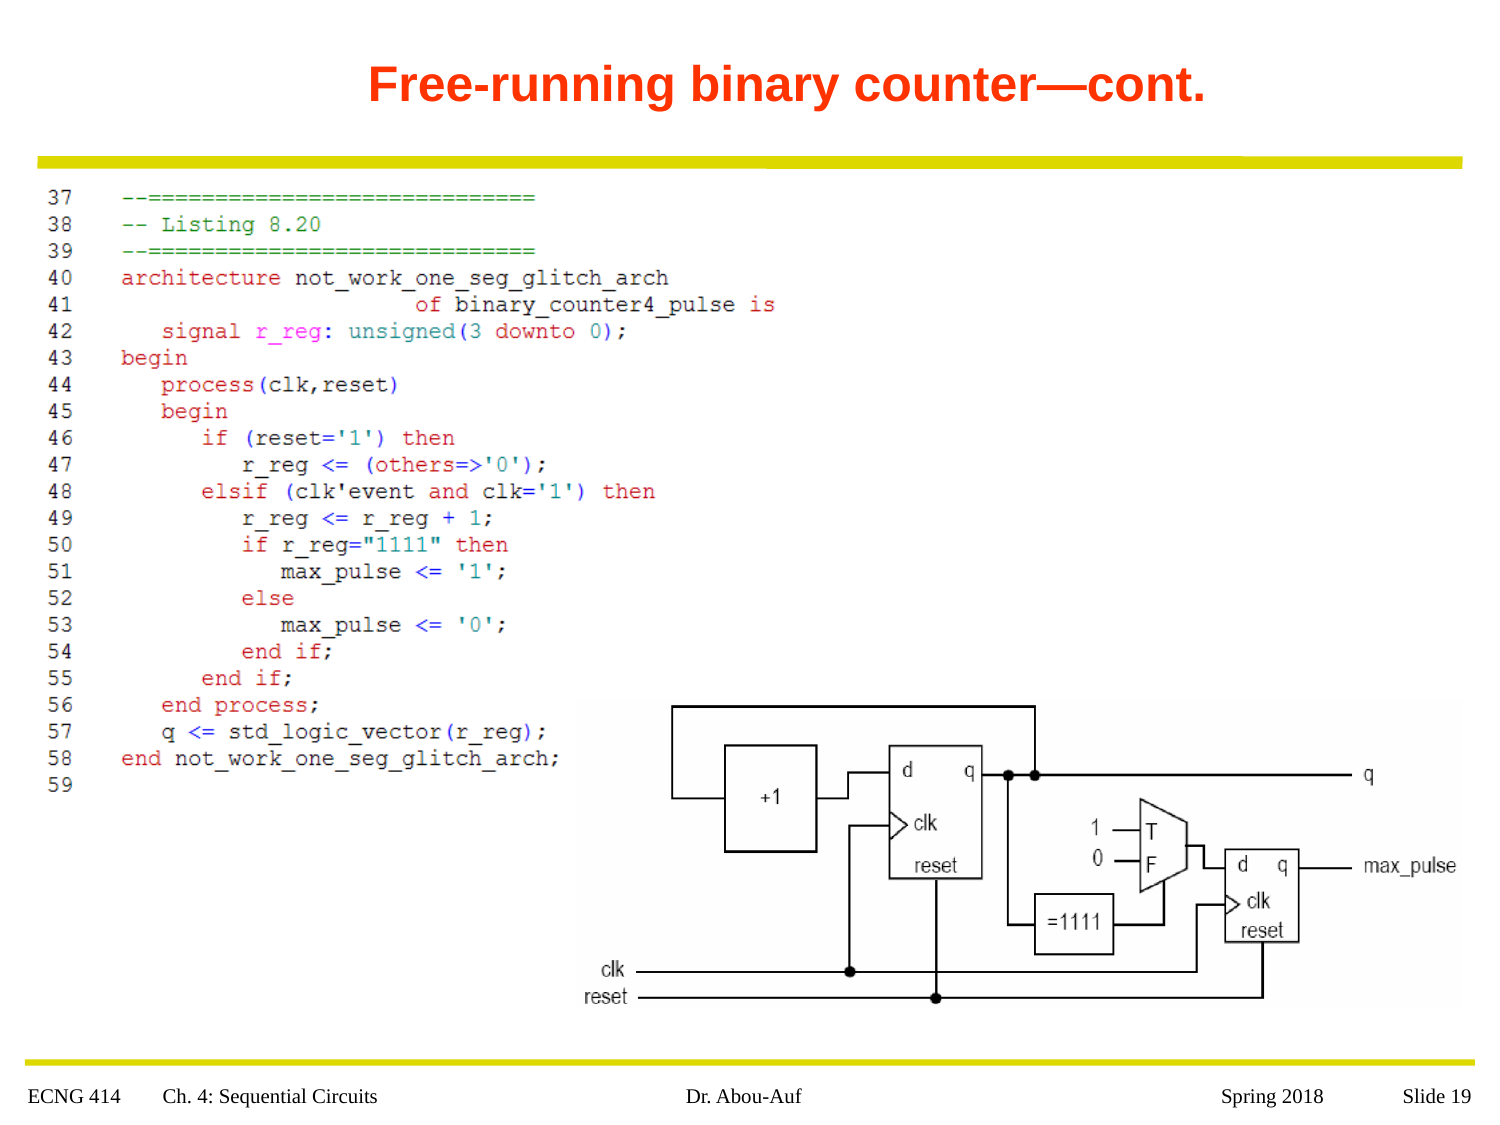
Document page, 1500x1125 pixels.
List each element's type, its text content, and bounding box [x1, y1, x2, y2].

slide_number Spring 2018 Slide 19 [1199, 1074, 1488, 1125]
slide_number ECNG 414 Ch. 4: Sequential Circuits [12, 1074, 513, 1125]
title Free-running binary counter—cont. [187, 0, 1388, 163]
footer Dr. Abou-Auf [612, 1074, 876, 1125]
picture [37, 187, 1462, 1008]
